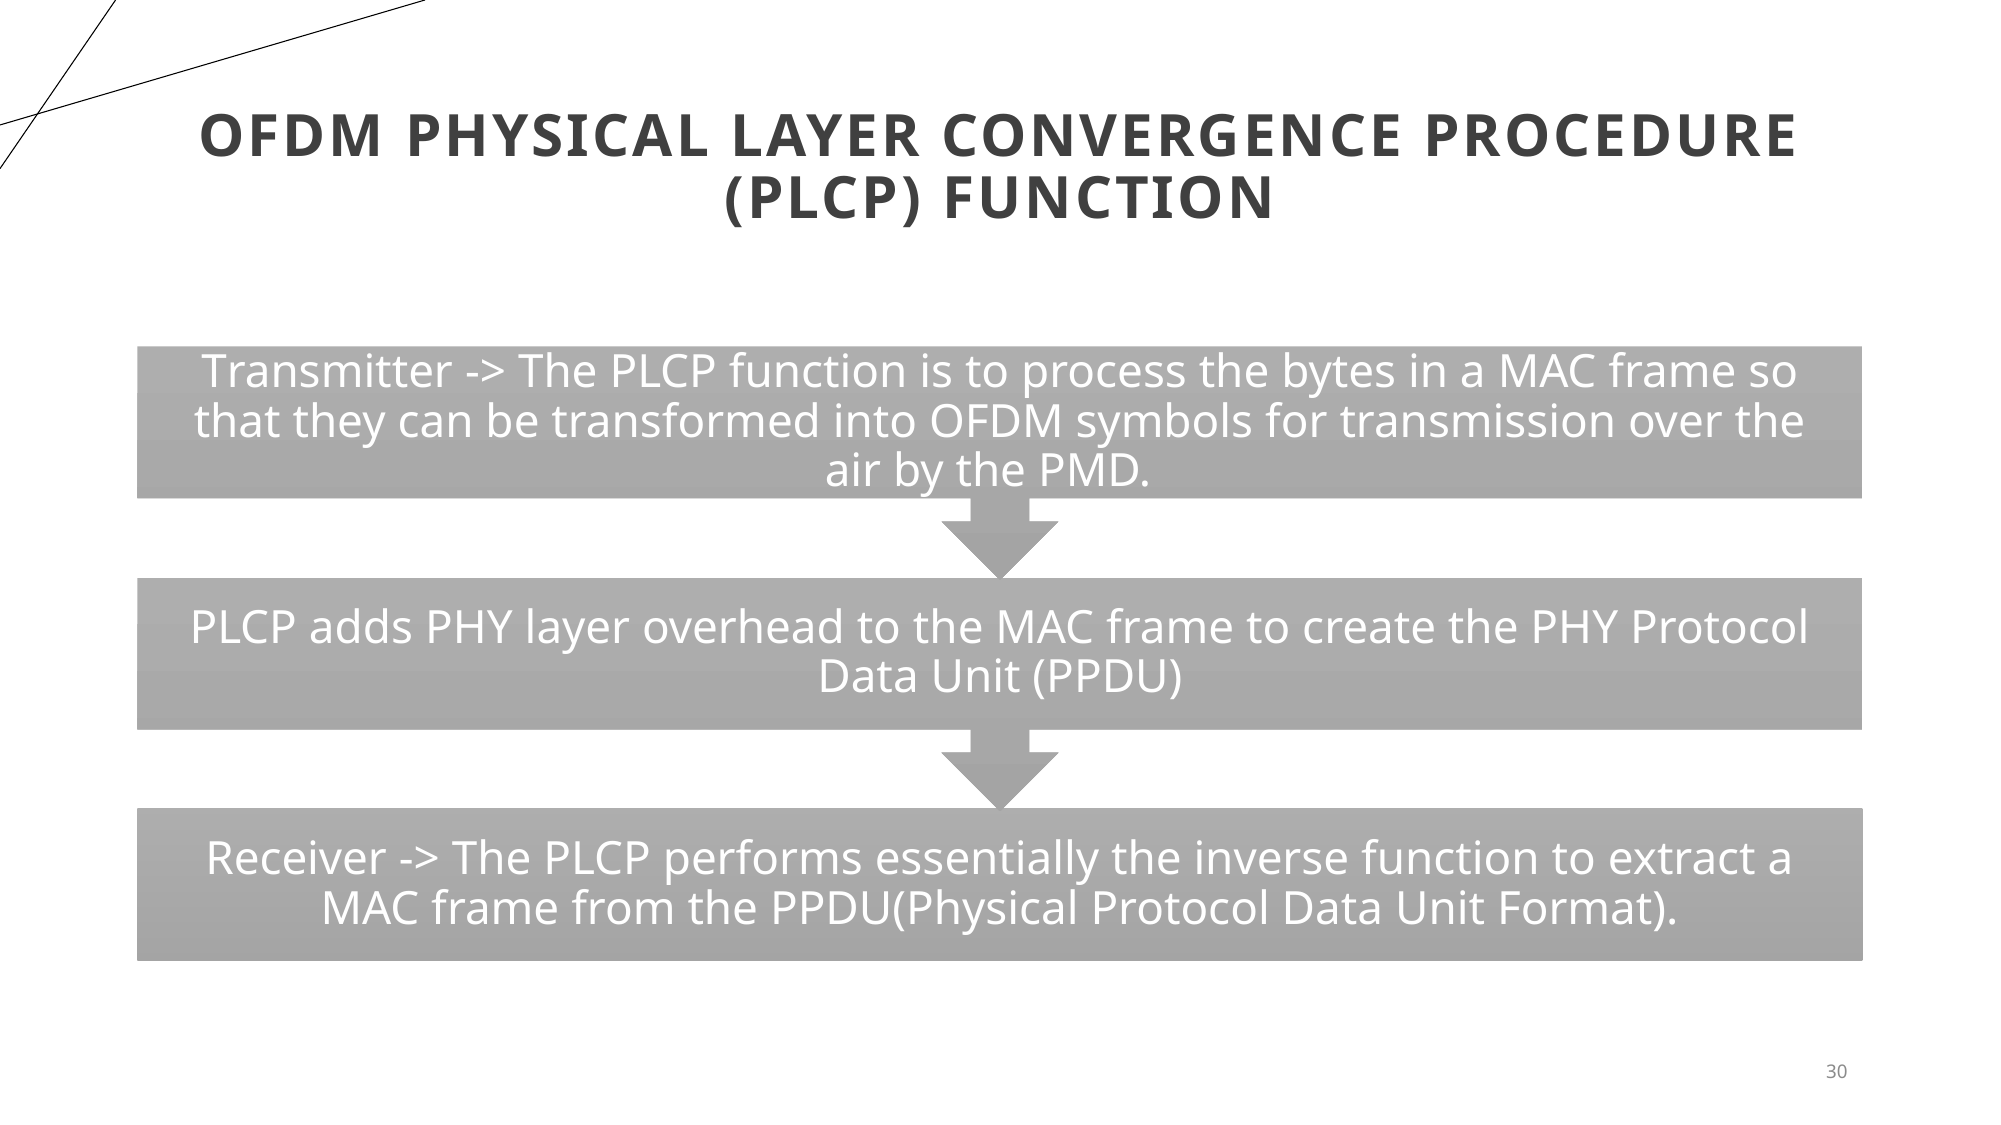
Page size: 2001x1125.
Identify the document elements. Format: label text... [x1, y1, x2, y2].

slide_number 30 [1412, 1042, 1863, 1103]
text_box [137, 346, 1863, 961]
text_box OFDM Physical Layer Convergence Procedure (PLCP) Function [137, 59, 1863, 278]
